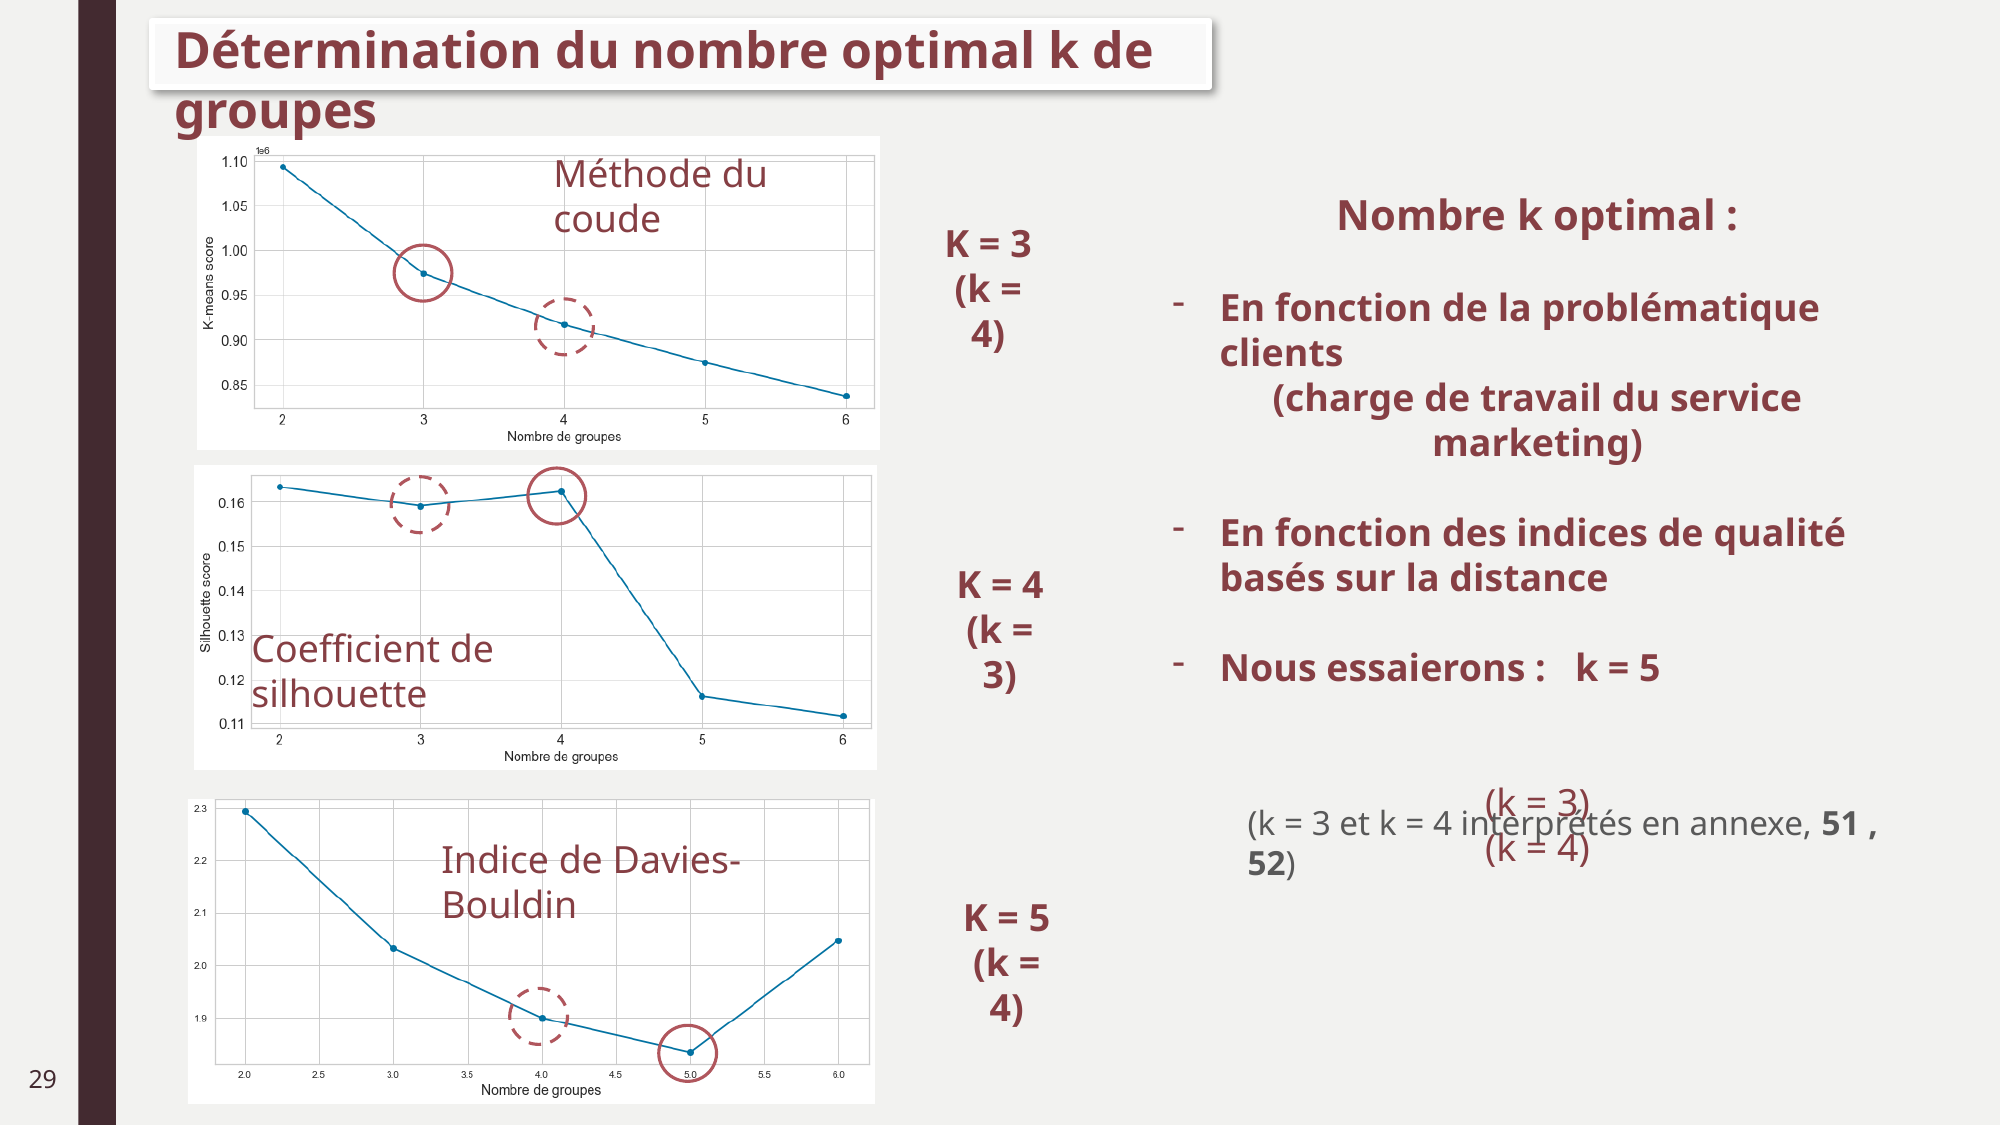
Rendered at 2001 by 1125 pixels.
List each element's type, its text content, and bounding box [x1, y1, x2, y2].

picture [194, 465, 236, 770]
text_box K = 3 (k = 4) [920, 212, 1057, 363]
text_box K = 5 (k = 4) [938, 886, 1075, 1037]
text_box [236, 143, 884, 890]
text_box (k = 3 et k = 4 interprétés en annexe, 51 , 52) [1232, 795, 1914, 890]
text_box K = 4 (k = 3) [931, 553, 1068, 704]
text_box Détermination du nombre optimal k de groupes [159, 11, 1210, 146]
text_box Nombre k optimal : En fonction de la problématique clients (charge de travail du service marketing) En fonction des indices de qualité basés sur la distance Nous essaierons : k = 5 (k = 3) (k = 4) [1157, 181, 1918, 1012]
picture [197, 136, 880, 450]
text_box [149, 18, 159, 90]
picture [187, 799, 875, 1105]
slide_number 29 [0, 1047, 72, 1115]
